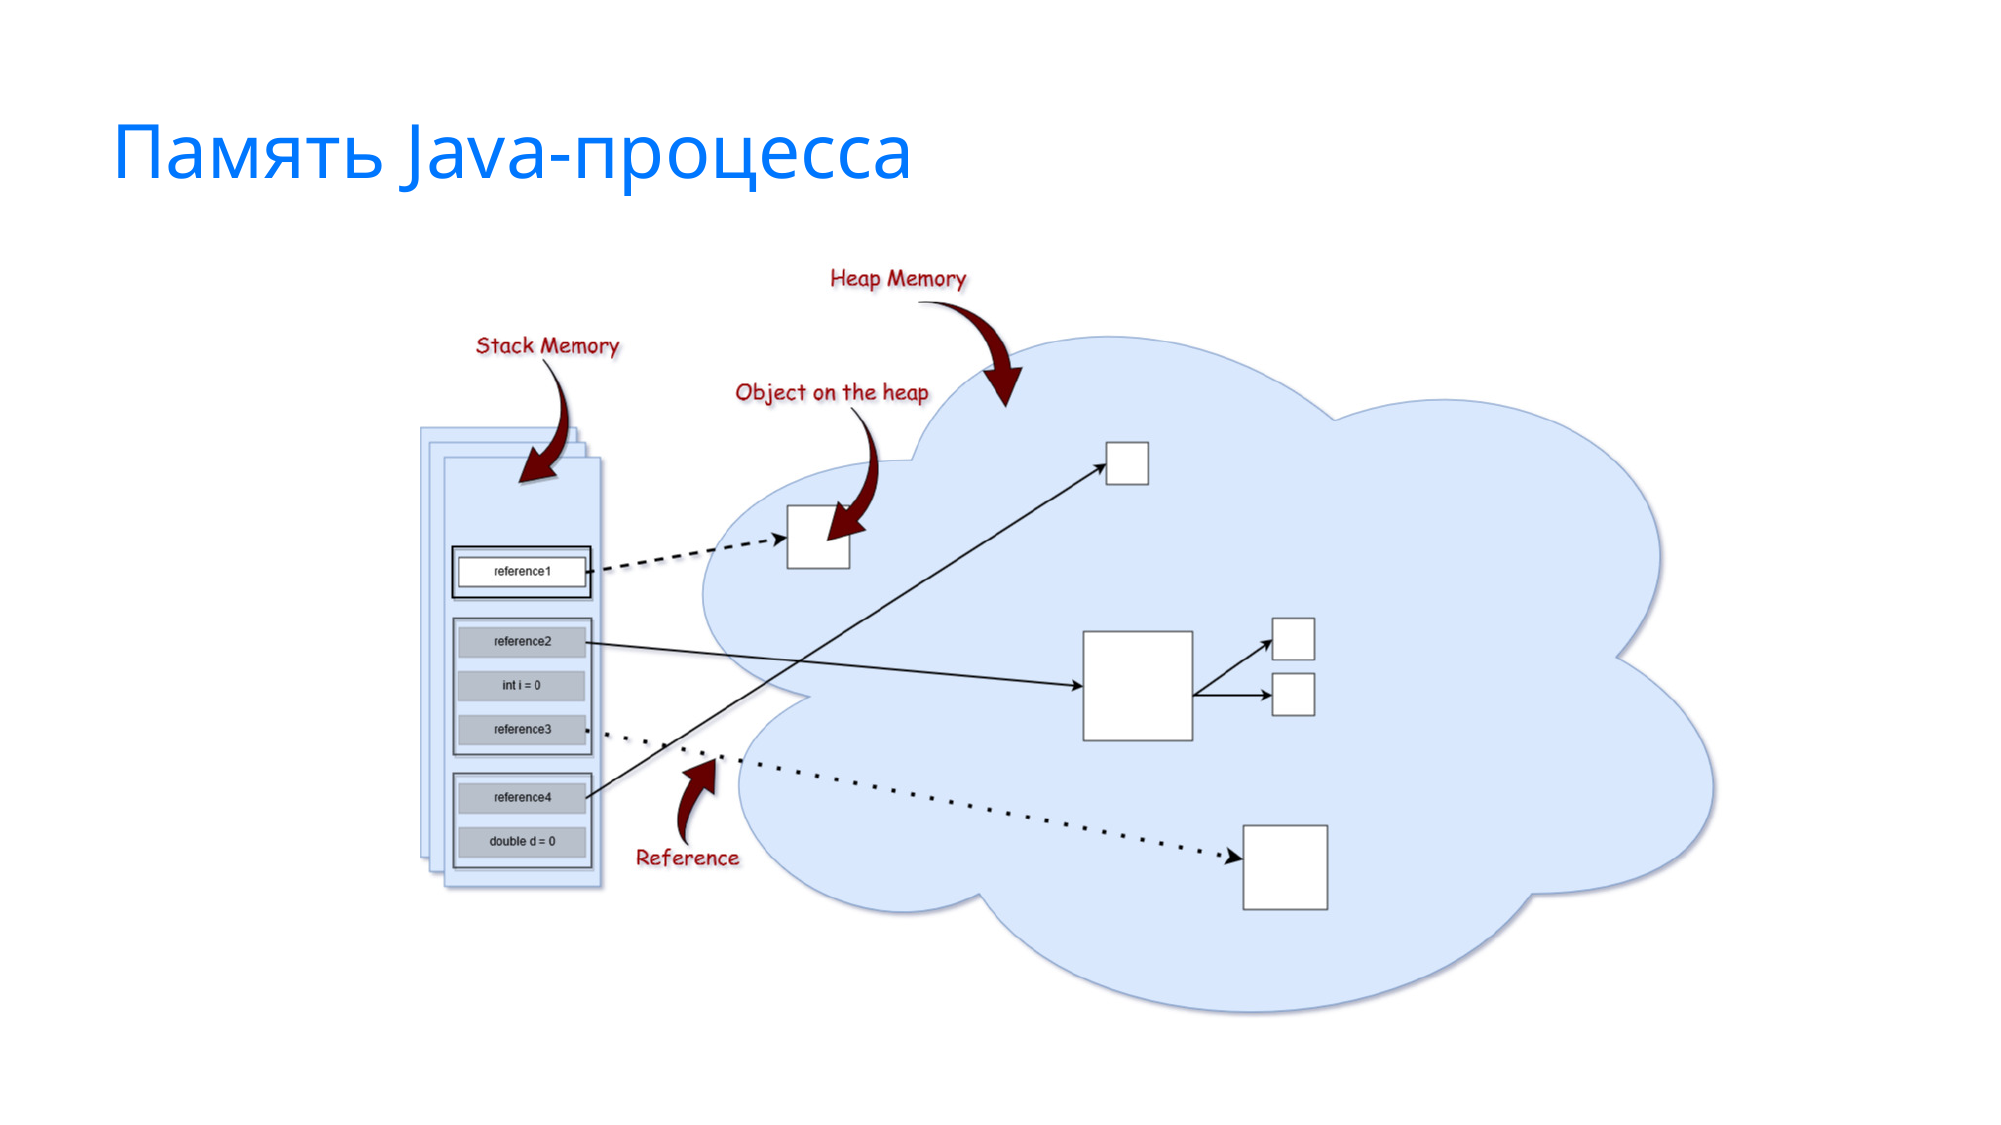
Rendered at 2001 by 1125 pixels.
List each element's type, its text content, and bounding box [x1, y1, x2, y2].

title Память Java-процесса [111, 113, 1892, 220]
picture [419, 261, 1734, 1057]
